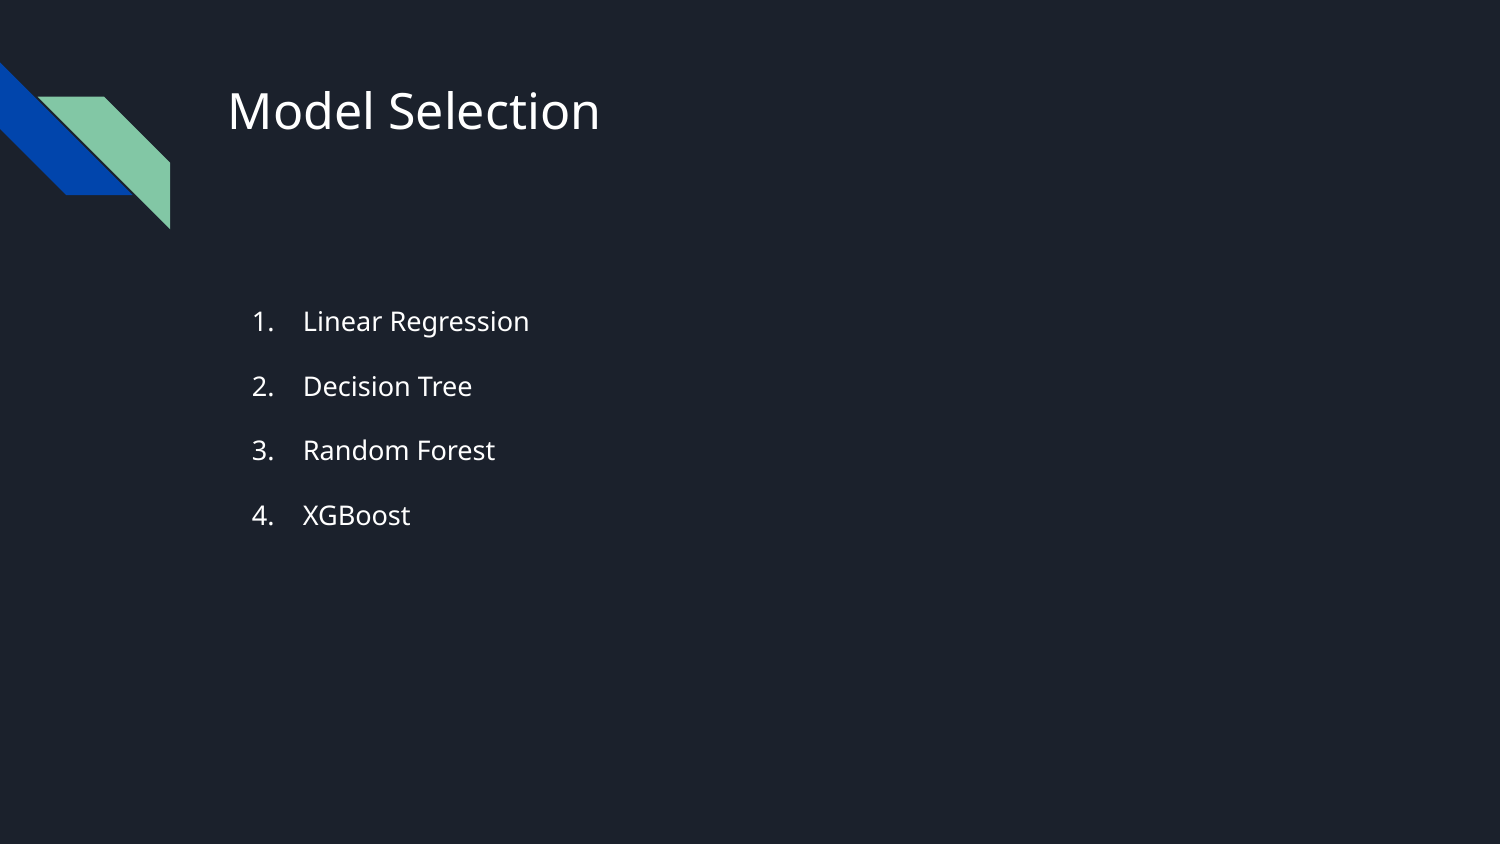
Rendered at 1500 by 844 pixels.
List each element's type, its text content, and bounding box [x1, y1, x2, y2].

list Linear Regression Decision Tree Random Forest XGBoost [212, 257, 1368, 735]
title Model Selection [212, 64, 1368, 215]
